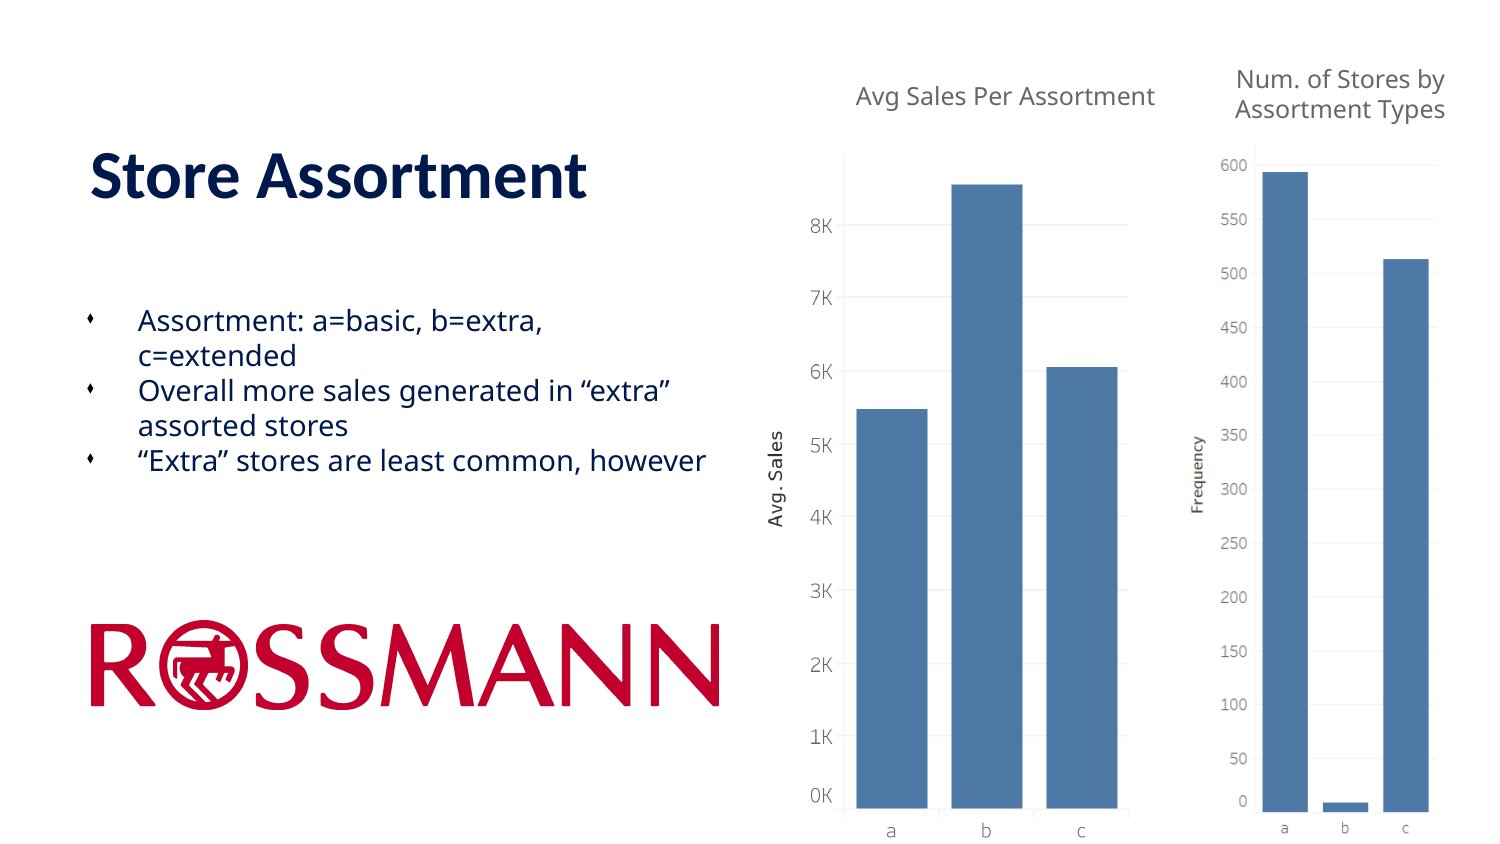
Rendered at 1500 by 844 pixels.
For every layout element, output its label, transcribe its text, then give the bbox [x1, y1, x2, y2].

picture [1176, 141, 1489, 844]
picture [91, 620, 720, 710]
text_box Avg Sales Per Assortment [840, 65, 1177, 123]
text_box Assortment: a=basic, b=extra, c=extended Overall more sales generated in “extra” assorted stores “Extra” stores are least common, however [47, 287, 723, 523]
picture [749, 148, 1146, 844]
title Store Assortment [78, 105, 646, 247]
text_box Num. of Stores by Assortment Types [1207, 57, 1474, 130]
